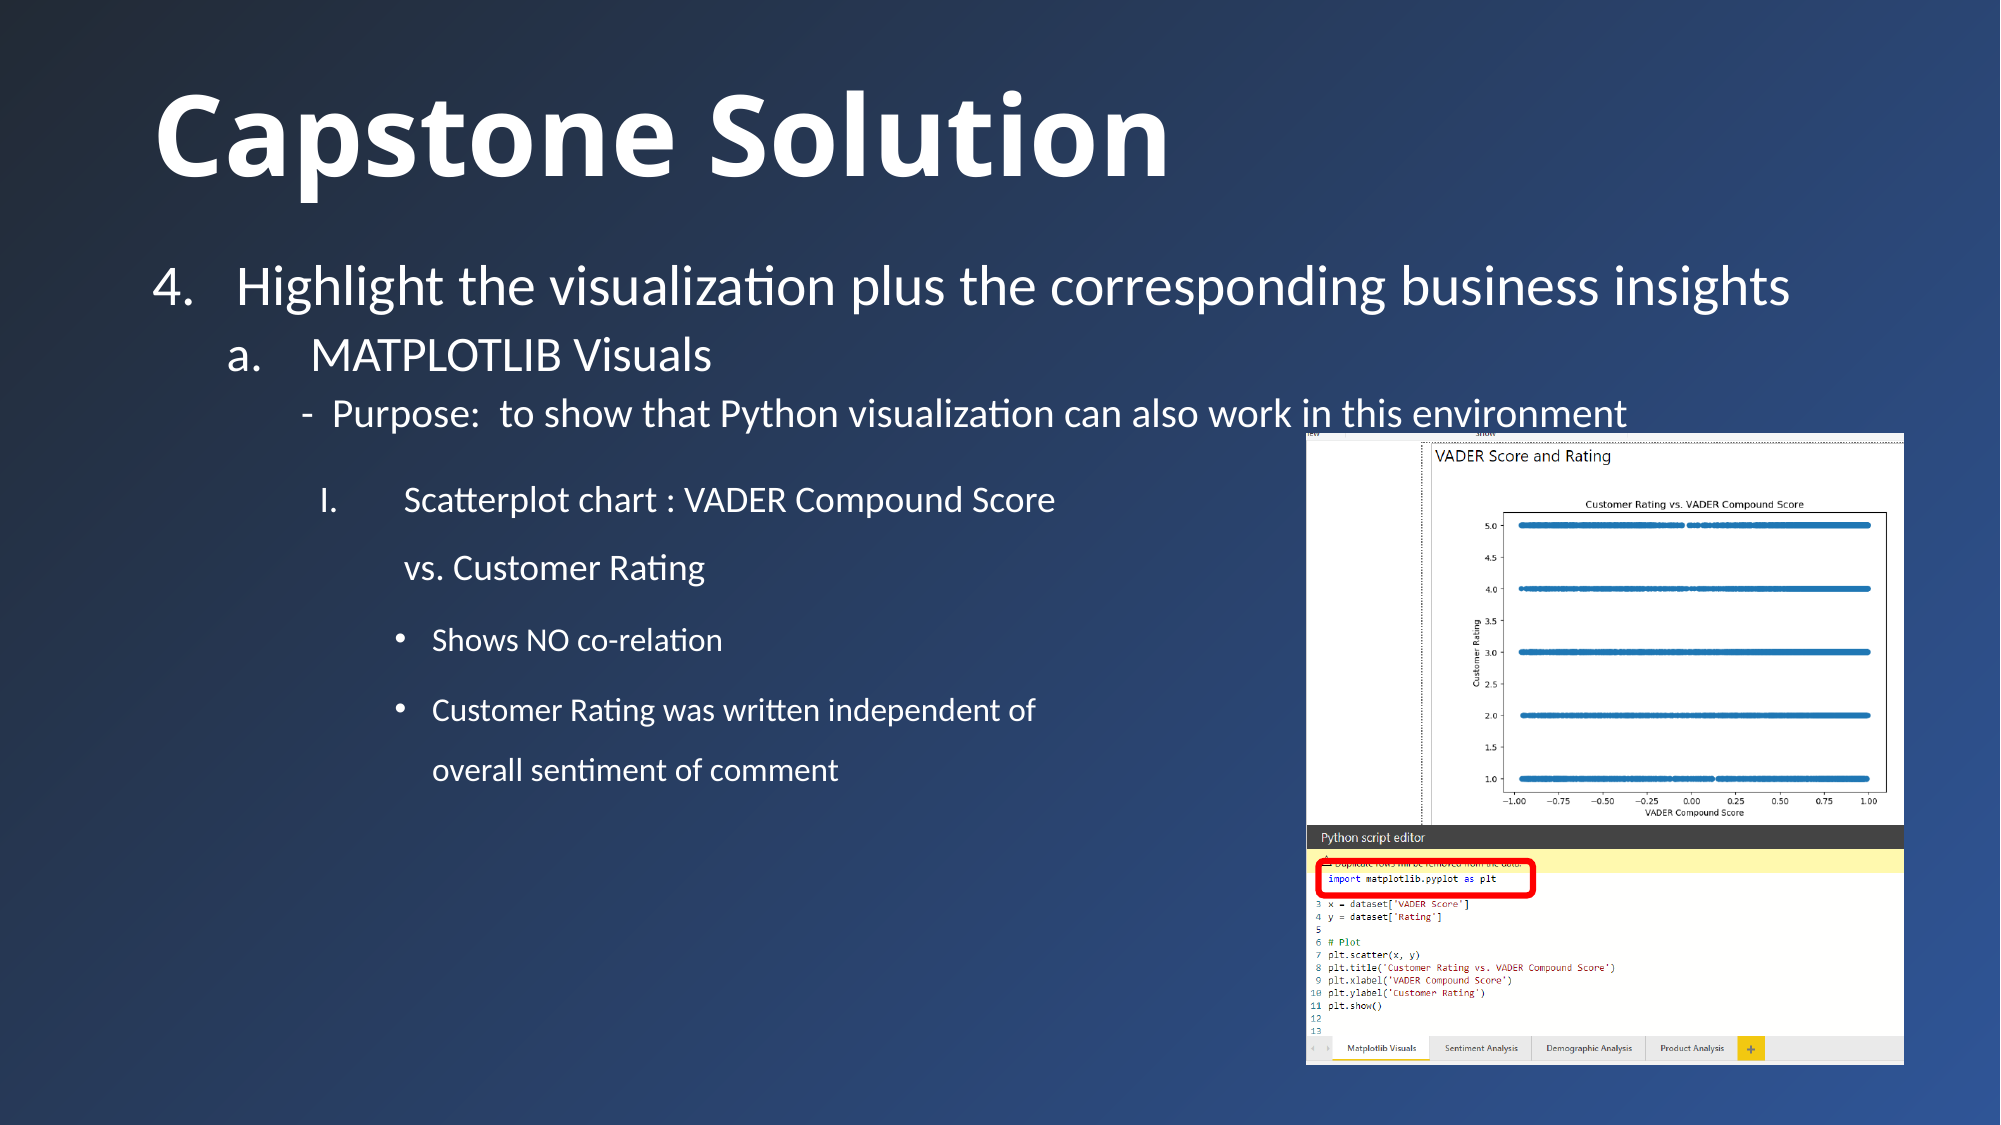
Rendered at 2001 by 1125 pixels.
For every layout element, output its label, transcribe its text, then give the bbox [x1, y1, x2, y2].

title Capstone Solution [137, 31, 1863, 249]
list Highlight the visualization plus the corresponding business insights MATPLOTLIB Visuals - Purpose: to show that Python visualization can also work in this environment [137, 248, 1860, 446]
text_box Scatterplot chart : VADER Compound Score vs. Customer Rating Shows NO co-relation Customer Rating was written independent of overall sentiment of comment [154, 445, 1113, 1094]
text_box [1305, 433, 1904, 1065]
